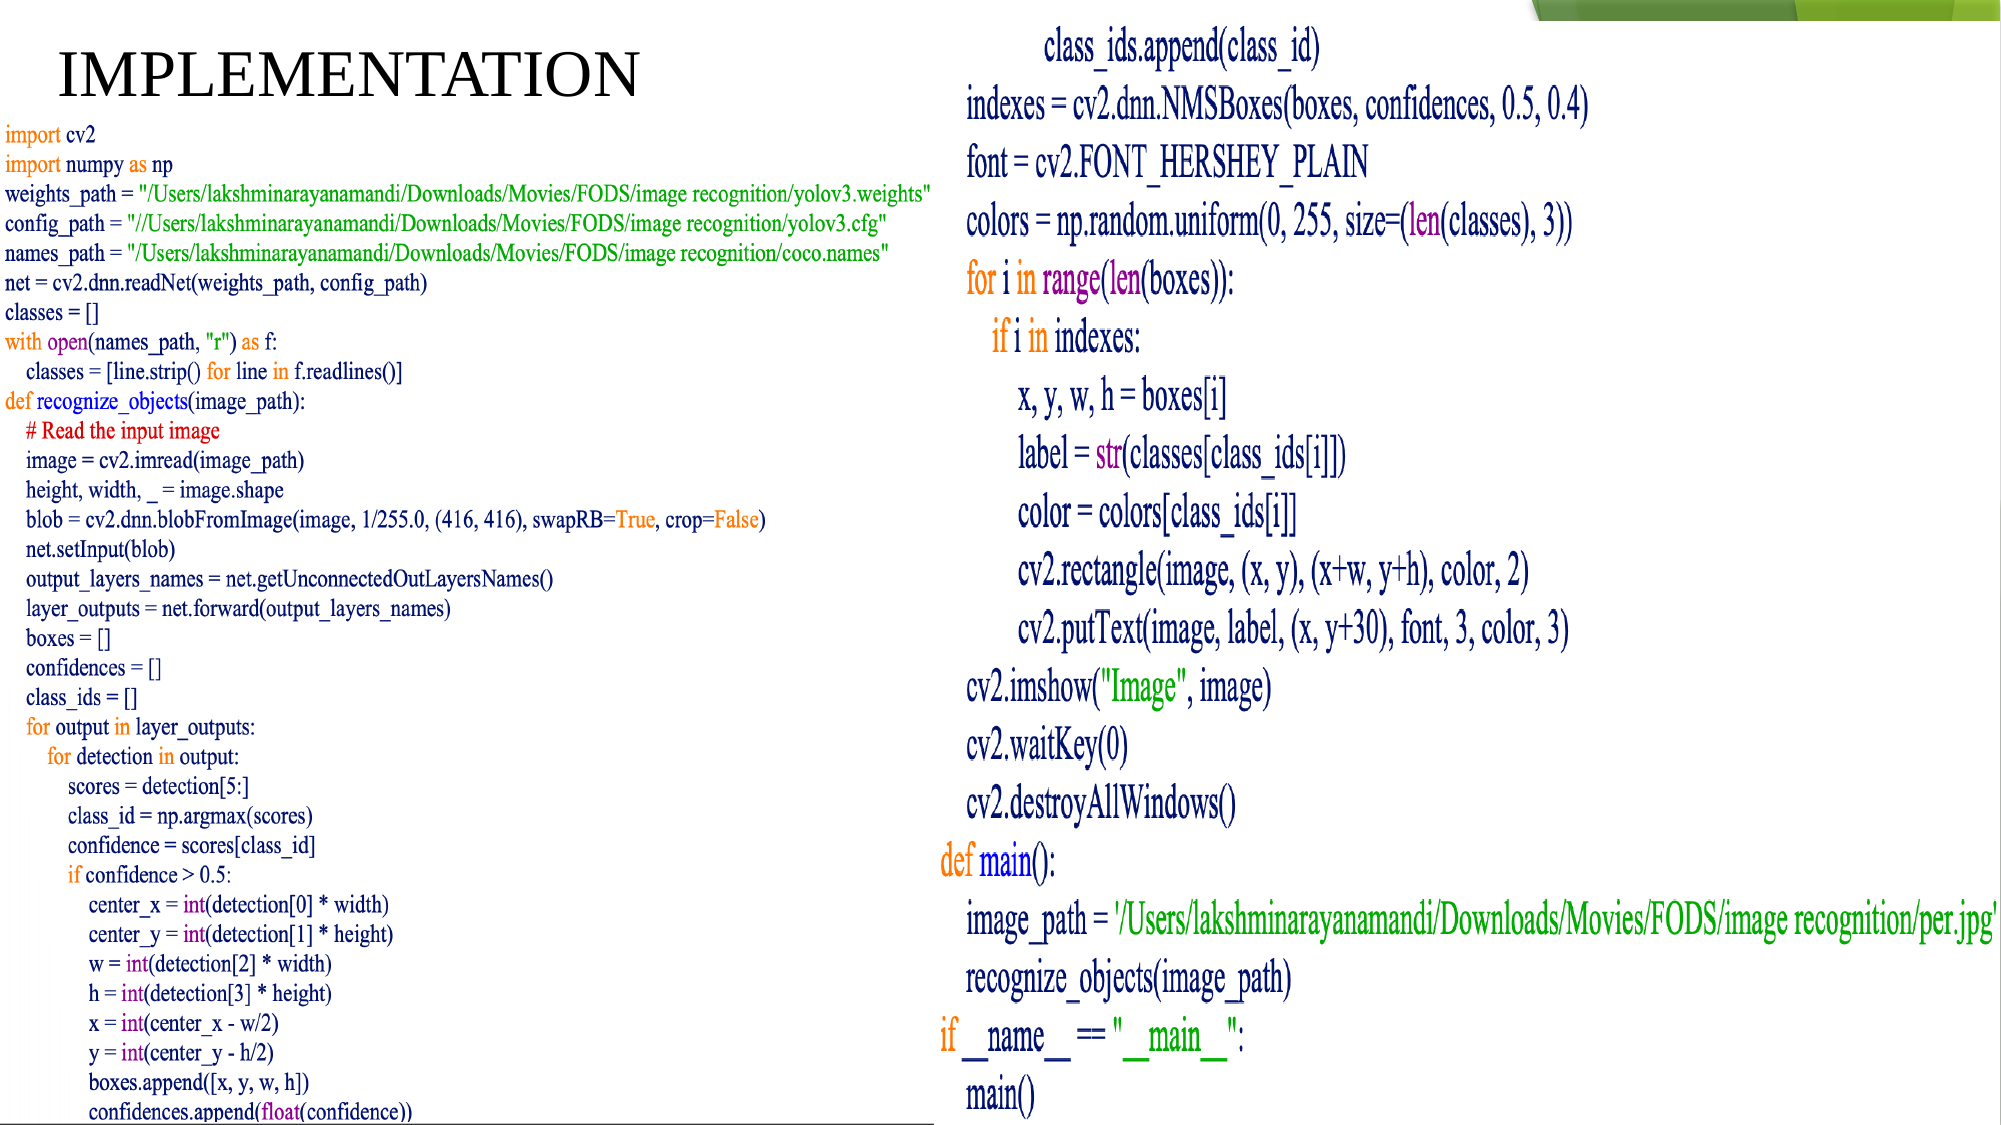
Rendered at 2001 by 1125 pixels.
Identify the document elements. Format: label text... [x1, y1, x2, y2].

text_box IMPLEMENTATION [42, 21, 657, 116]
picture [0, 21, 2000, 1125]
